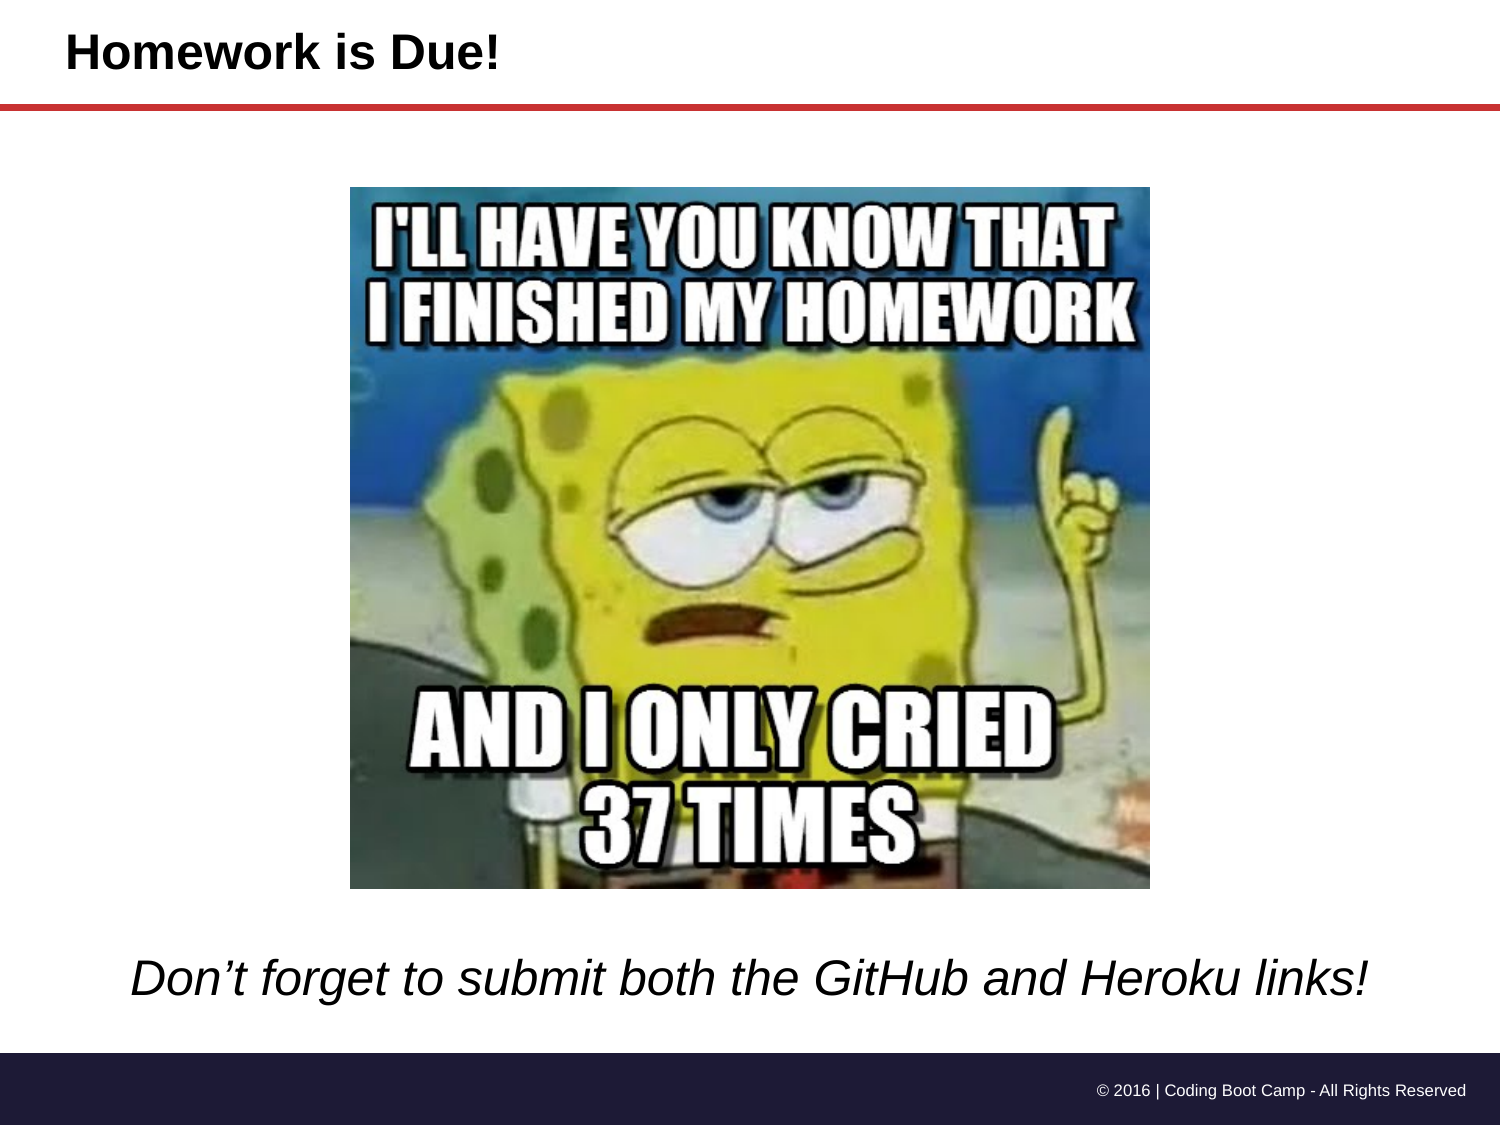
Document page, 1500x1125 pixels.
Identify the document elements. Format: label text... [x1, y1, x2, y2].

title Homework is Due! [50, 0, 948, 108]
picture [349, 187, 1151, 890]
text_box Don’t forget to submit both the GitHub and Heroku links! [50, 849, 1450, 1100]
